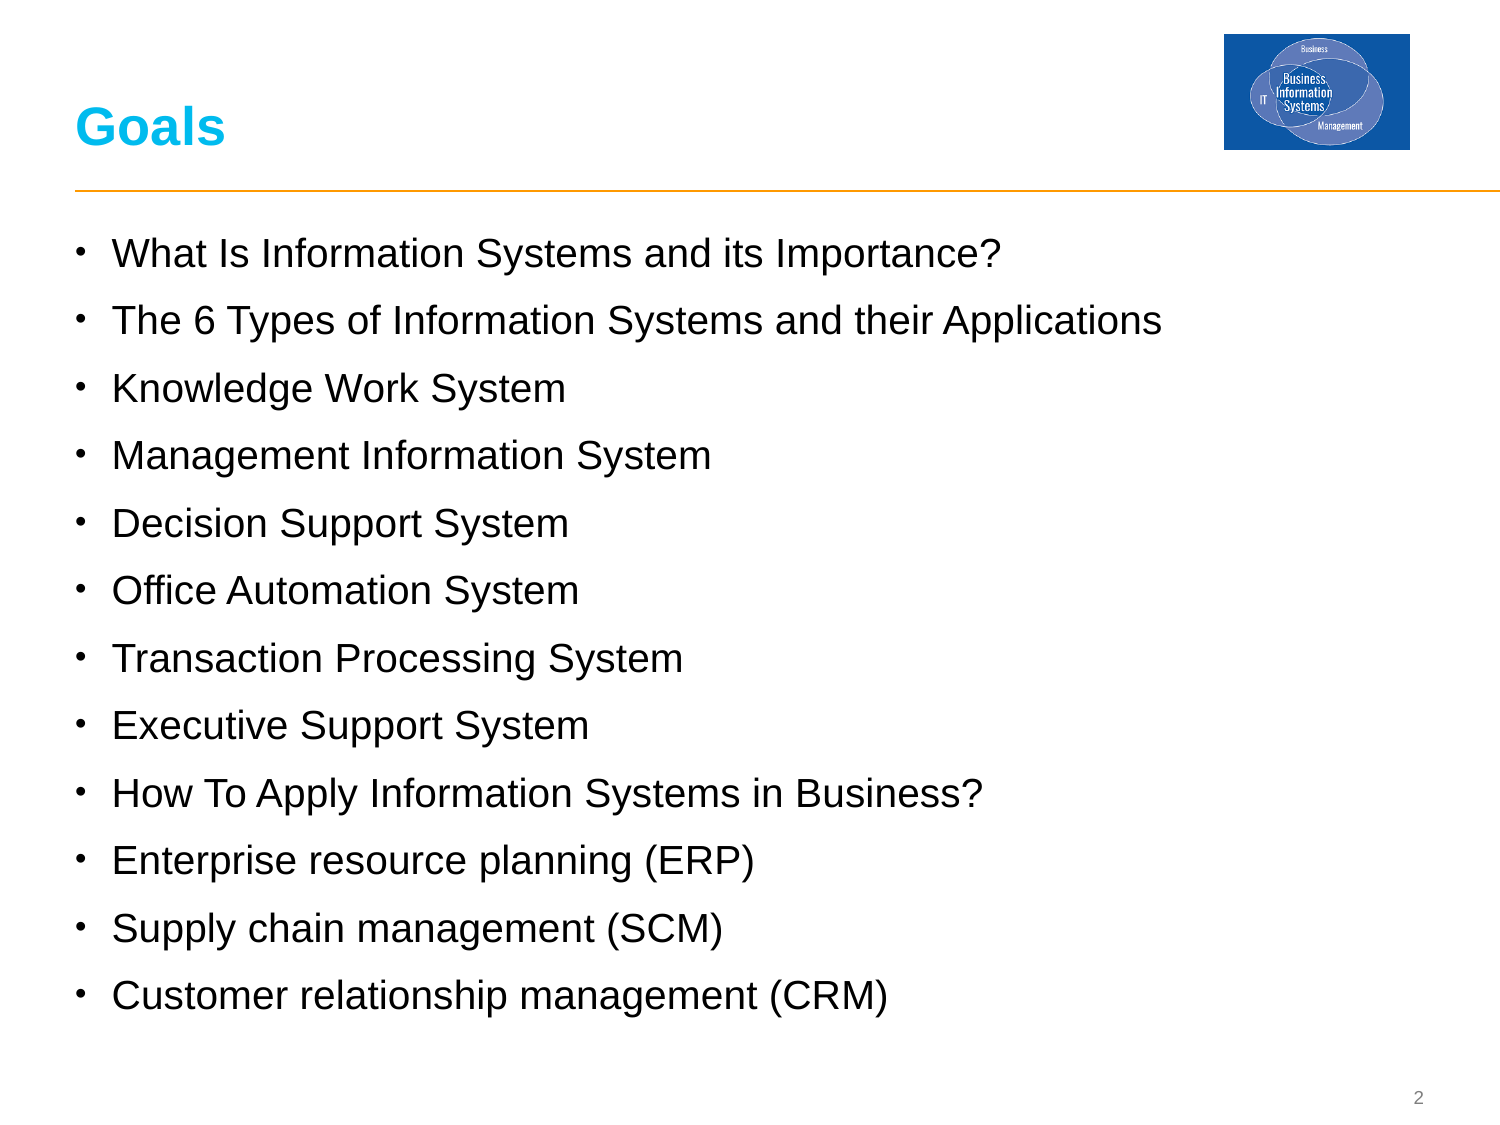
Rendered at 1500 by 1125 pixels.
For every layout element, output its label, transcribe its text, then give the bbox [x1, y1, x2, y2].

list What Is Information Systems and its Importance? The 6 Types of Information Systems and their Applications Knowledge Work System Management Information System Decision Support System Office Automation System Transaction Processing System Executive Support System How To Apply Information Systems in Business? Enterprise resource planning (ERP) Supply chain management (SCM) Customer relationship management (CRM) [75, 226, 1425, 1018]
title Goals [75, 27, 1422, 157]
